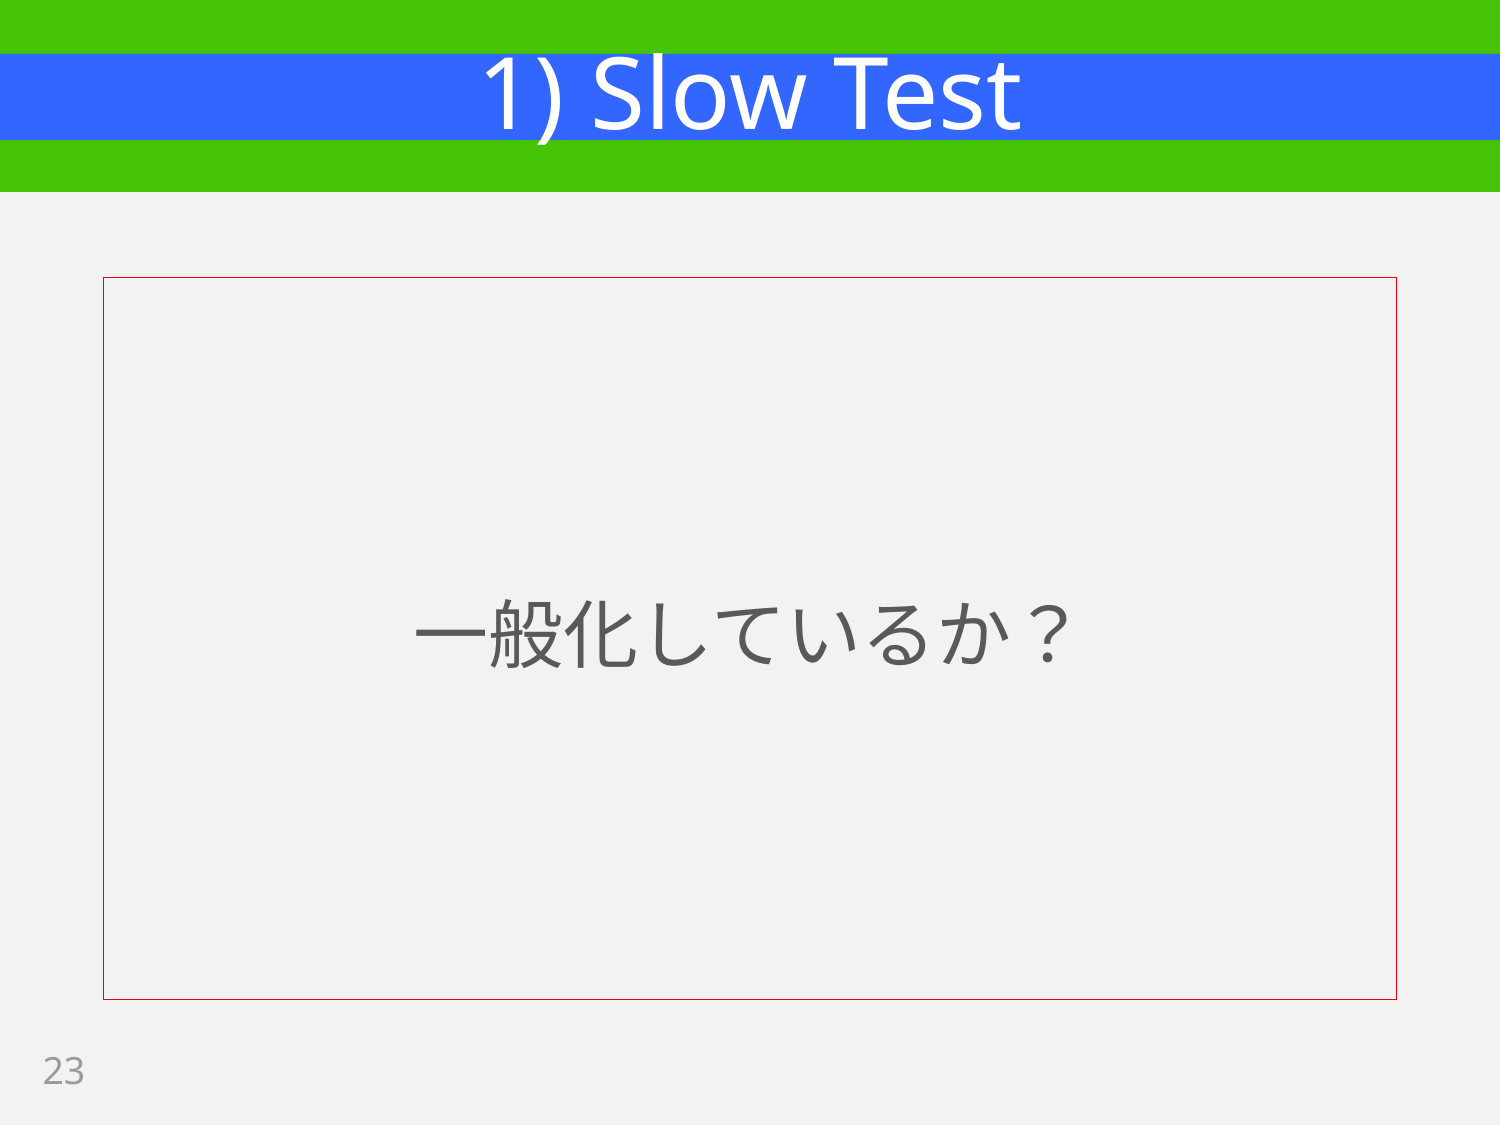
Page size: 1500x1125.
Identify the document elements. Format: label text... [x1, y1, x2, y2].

slide_number 23 [27, 1042, 146, 1102]
list 一般化しているか？ [103, 277, 1397, 1000]
title 1) Slow Test [0, 53, 1500, 140]
